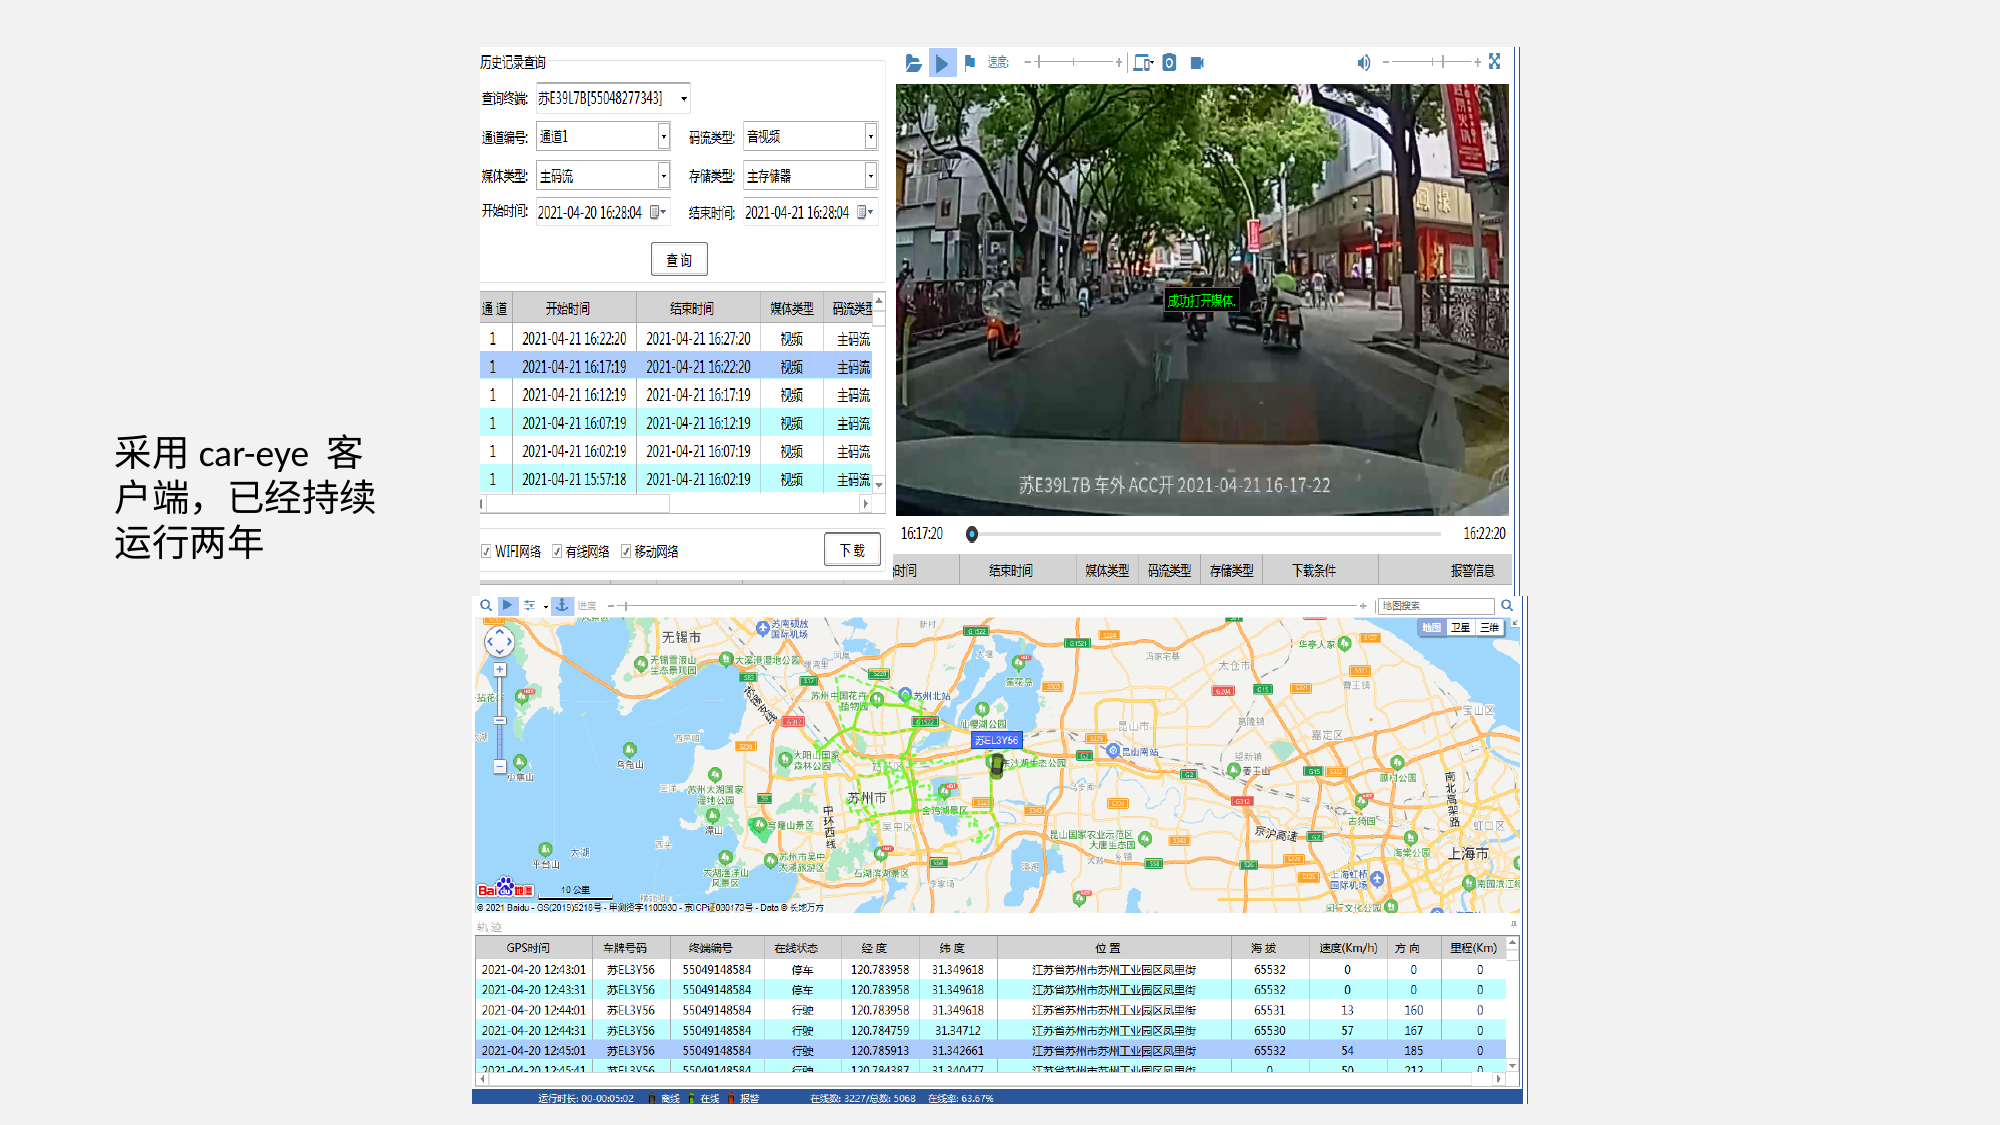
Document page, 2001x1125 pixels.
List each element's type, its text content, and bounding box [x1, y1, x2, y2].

text_box 采用car-eye 客户端，已经持续运行两年 [99, 421, 407, 572]
picture [472, 47, 1528, 1104]
